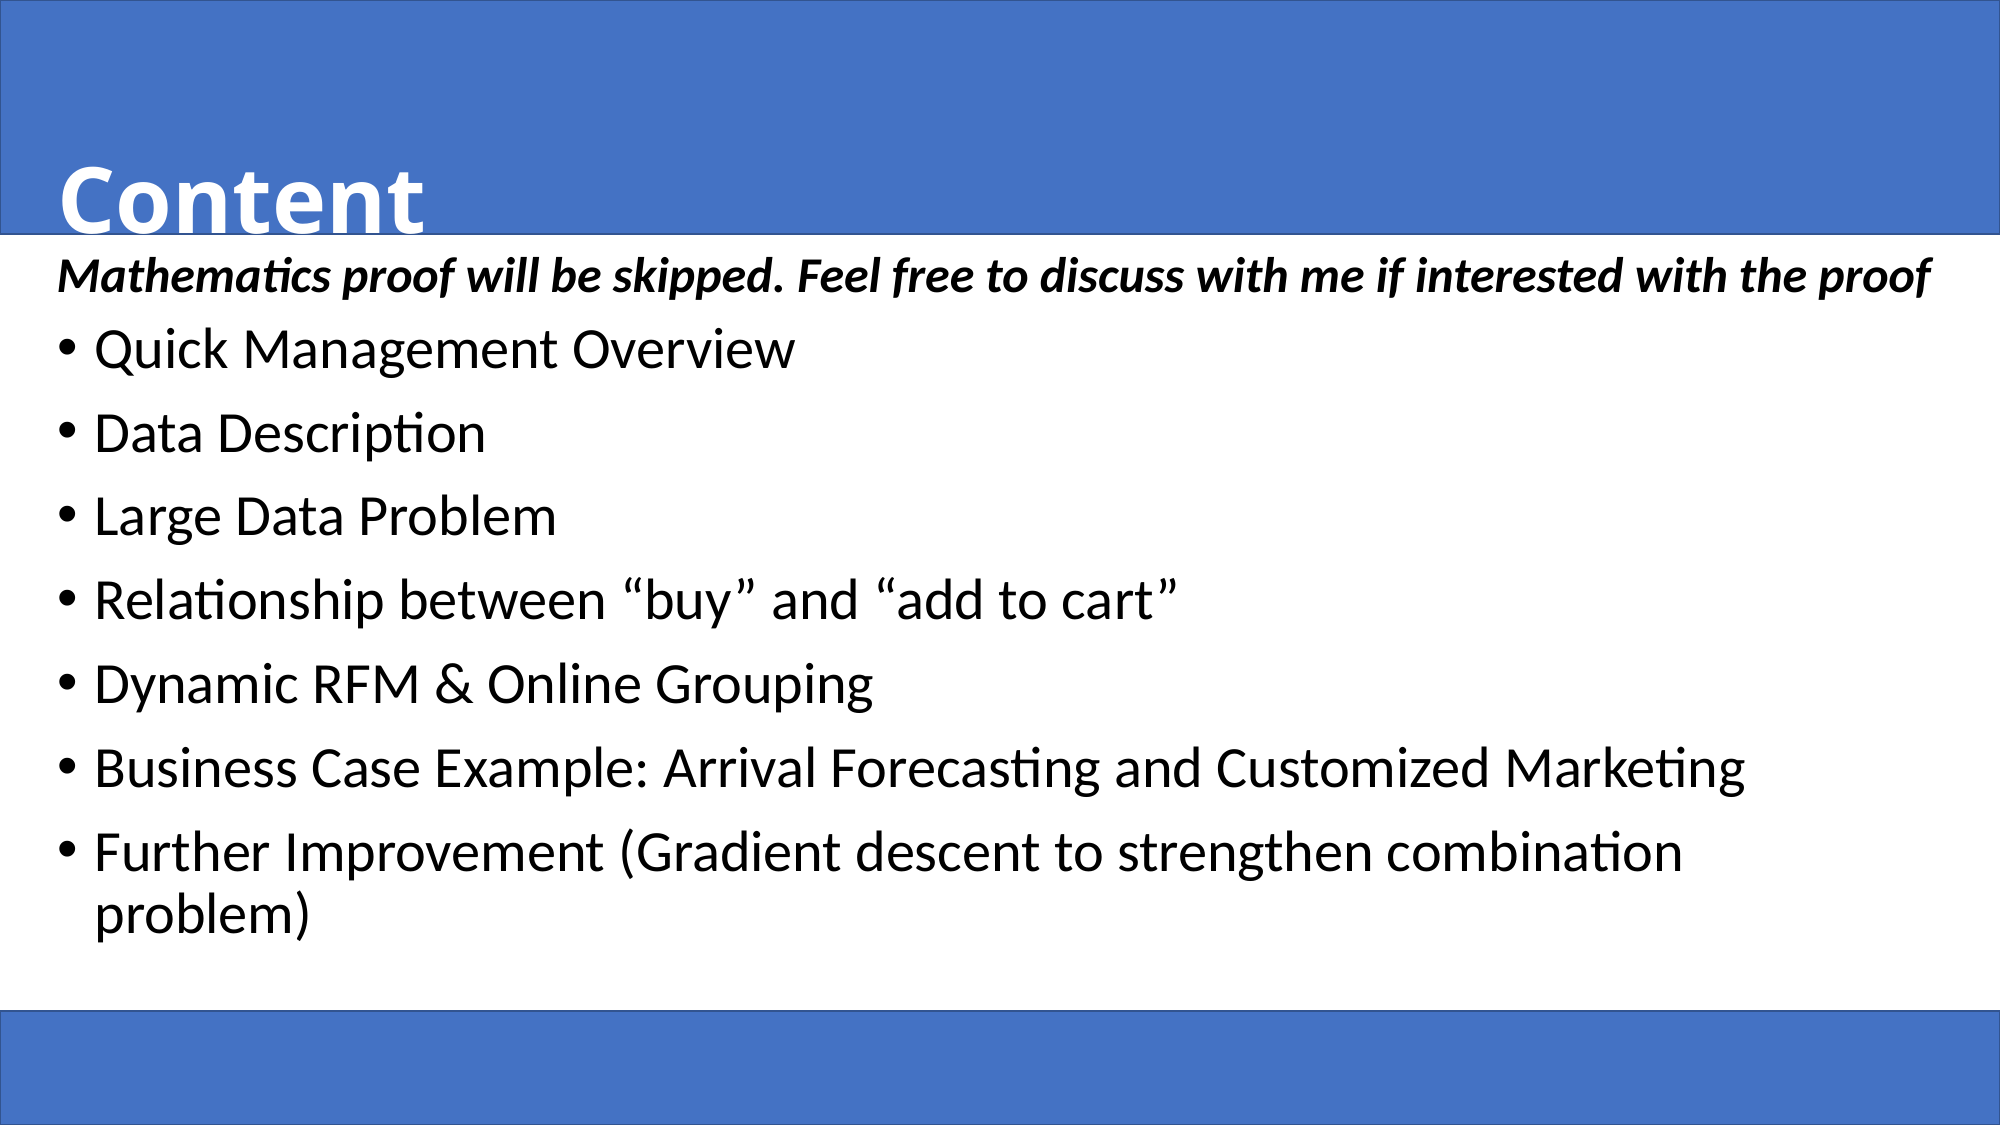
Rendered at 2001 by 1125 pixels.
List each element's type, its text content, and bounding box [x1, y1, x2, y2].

list Quick Management Overview Data Description Large Data Problem Relationship between “buy” and “add to cart” Dynamic RFM & Online Grouping Business Case Example: Arrival Forecasting and Customized Marketing Further Improvement (Gradient descent to strengthen combination problem) [42, 313, 1767, 1010]
text_box [0, 0, 2000, 235]
text_box Content [41, 95, 1767, 234]
text_box [0, 1010, 2000, 1125]
text_box Mathematics proof will be skipped. Feel free to discuss with me if interested with the proof [41, 234, 2000, 310]
